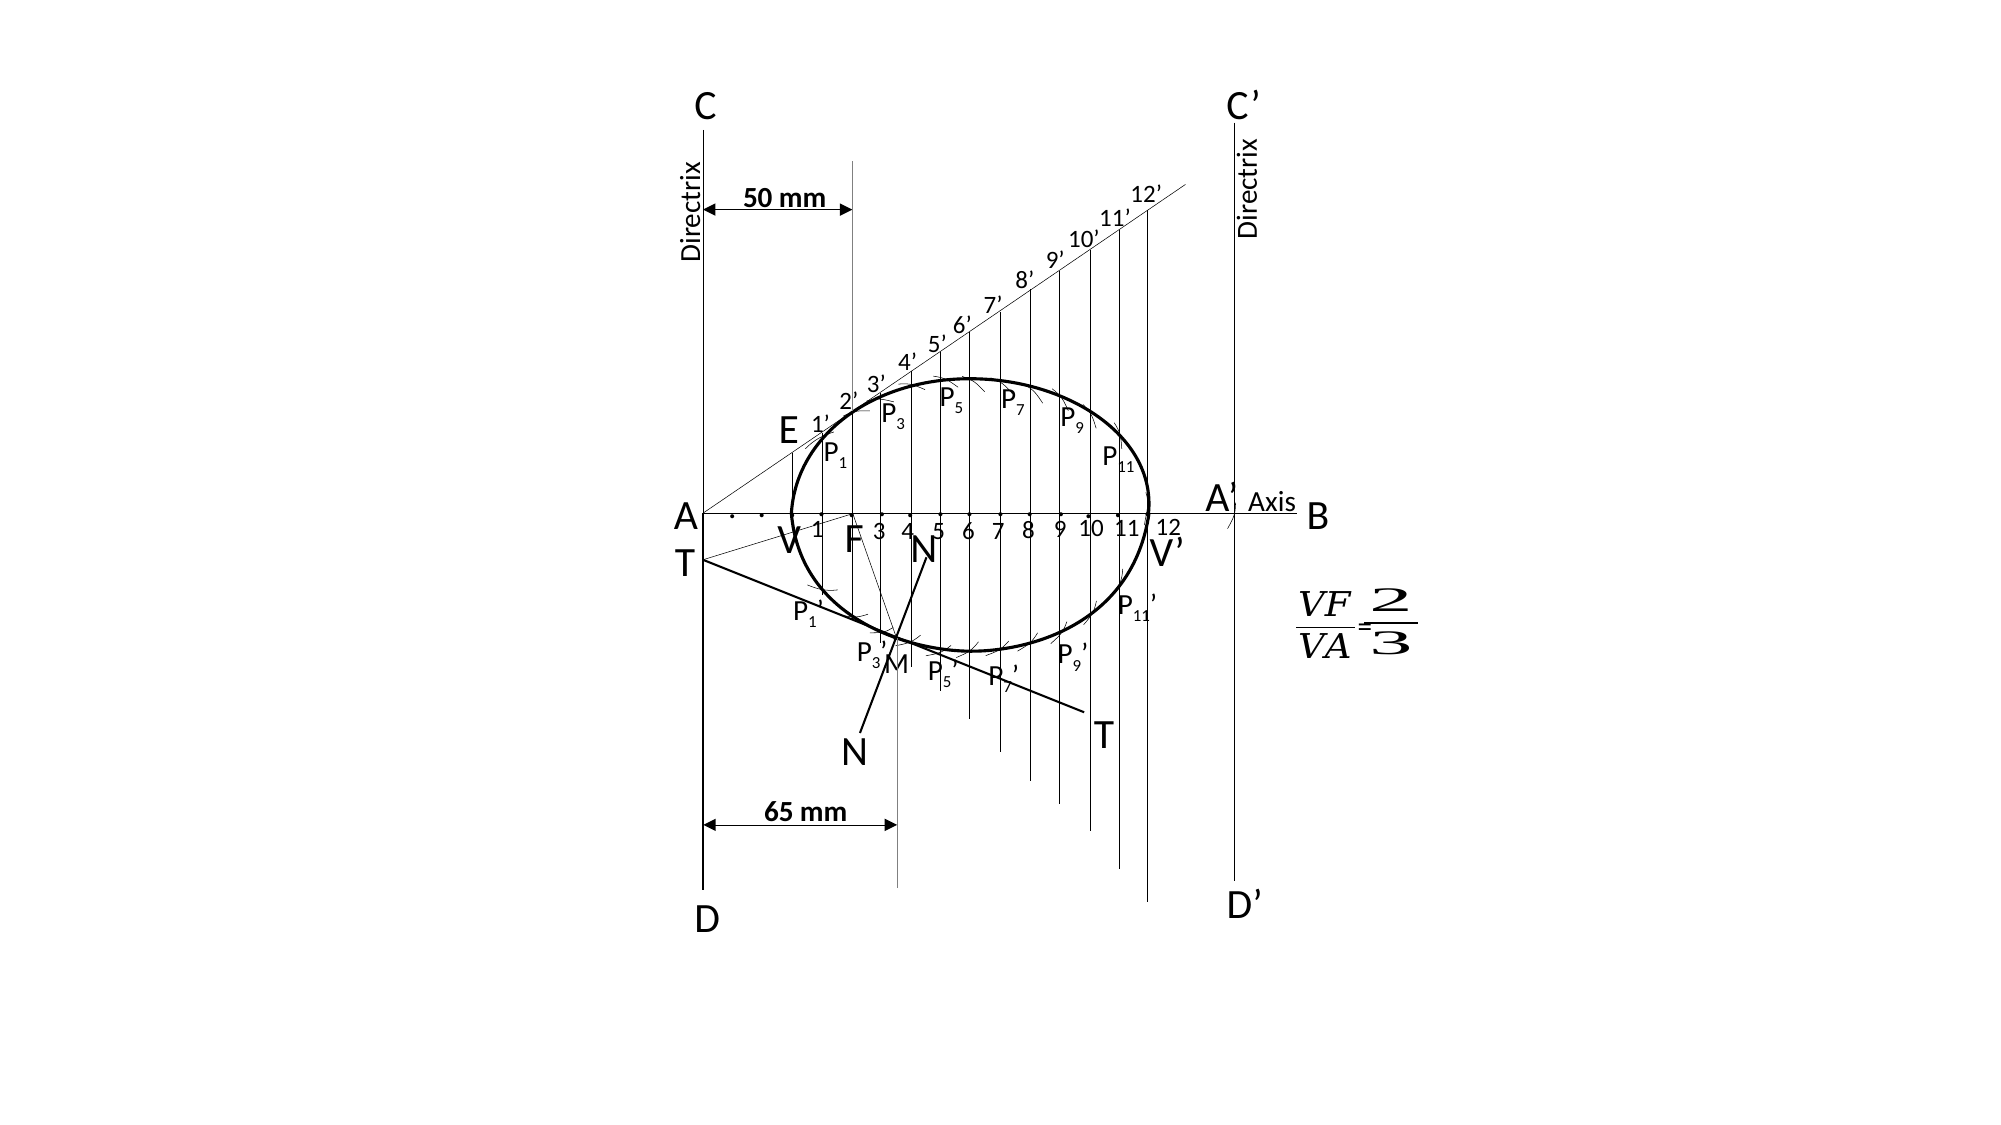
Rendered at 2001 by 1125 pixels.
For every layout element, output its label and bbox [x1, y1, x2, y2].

text_box [1342, 600, 1390, 651]
text_box [658, 70, 1349, 949]
